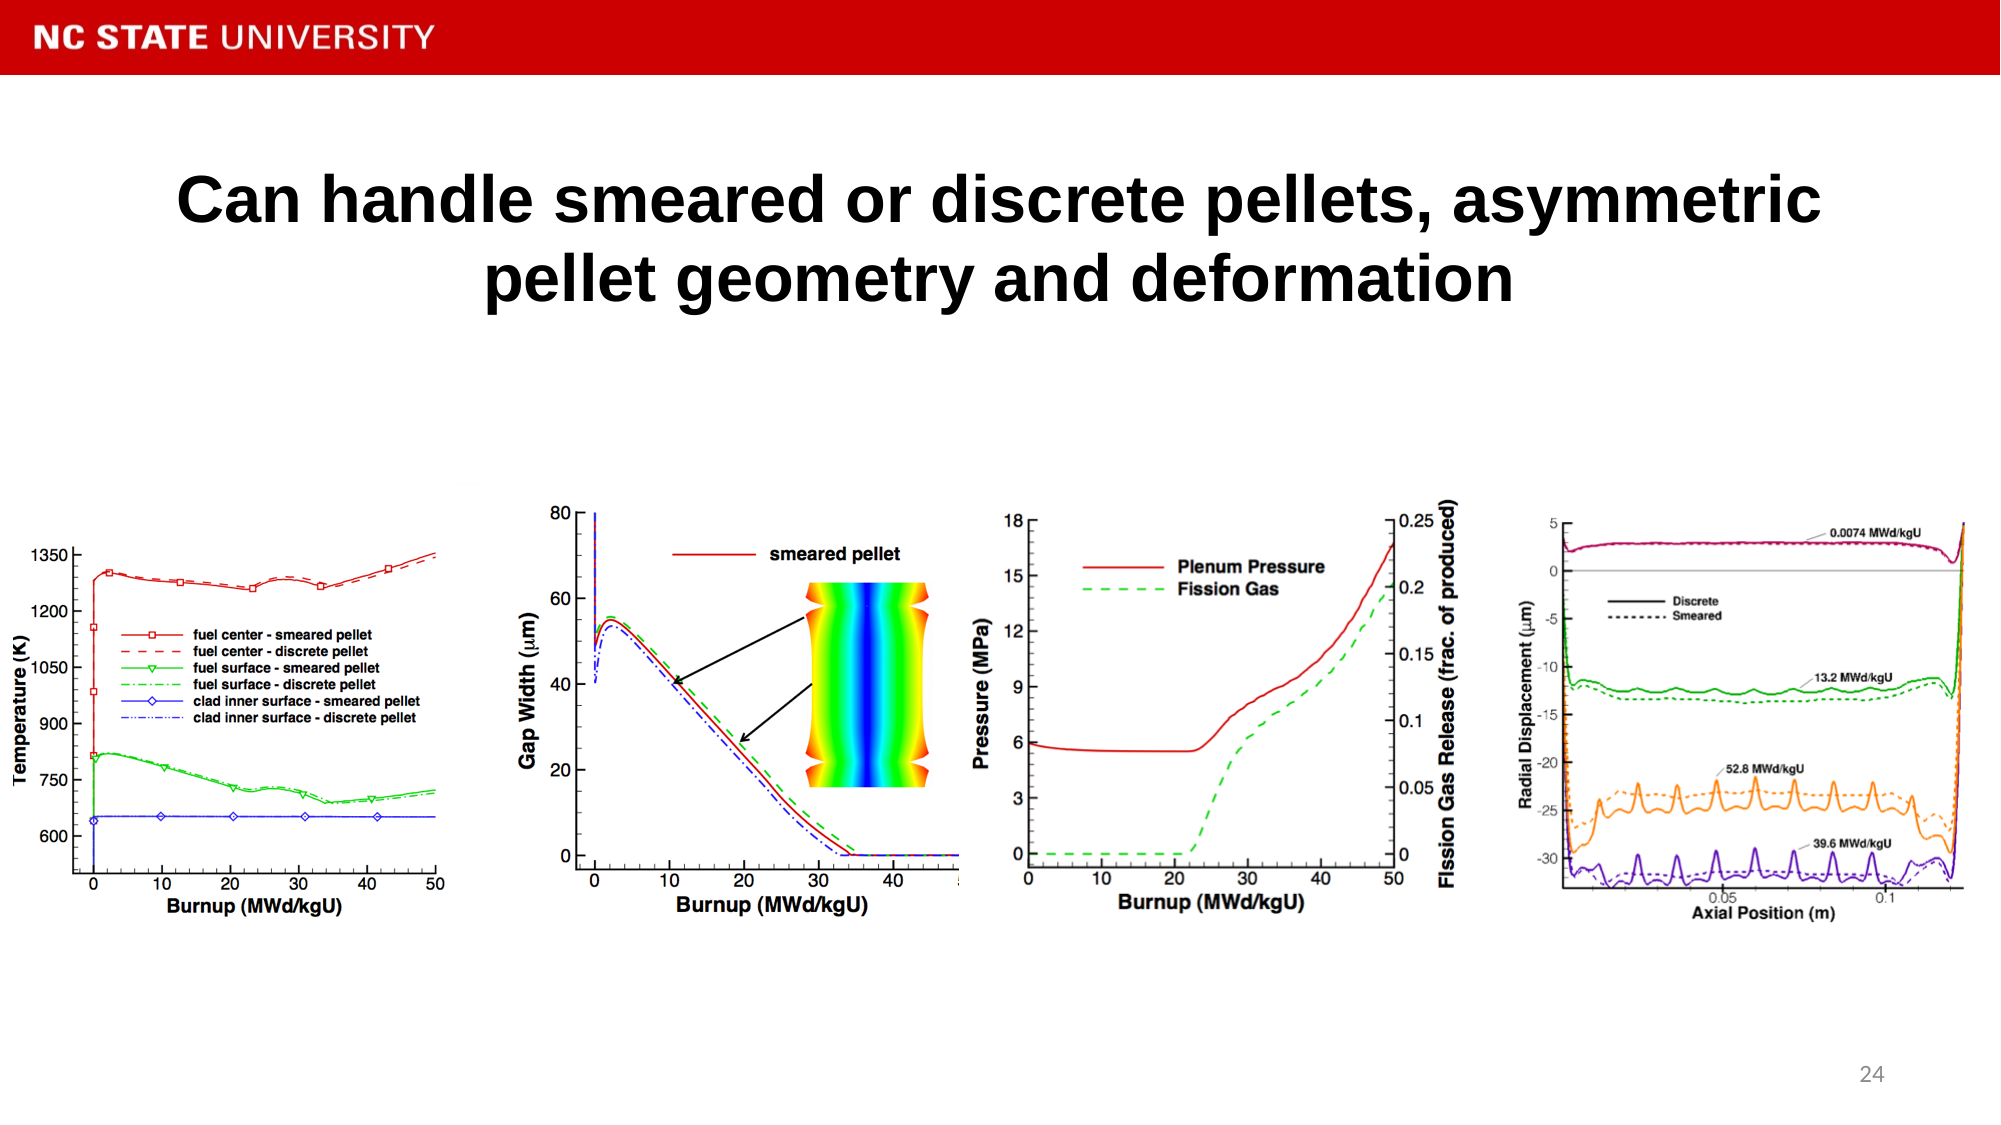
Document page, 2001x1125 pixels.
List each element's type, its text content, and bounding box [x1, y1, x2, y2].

picture [0, 0, 2000, 75]
slide_number 24 [1433, 1042, 1900, 1103]
title Can handle smeared or discrete pellets, asymmetric pellet geometry and deformation [99, 147, 1900, 323]
picture [12, 483, 1974, 934]
